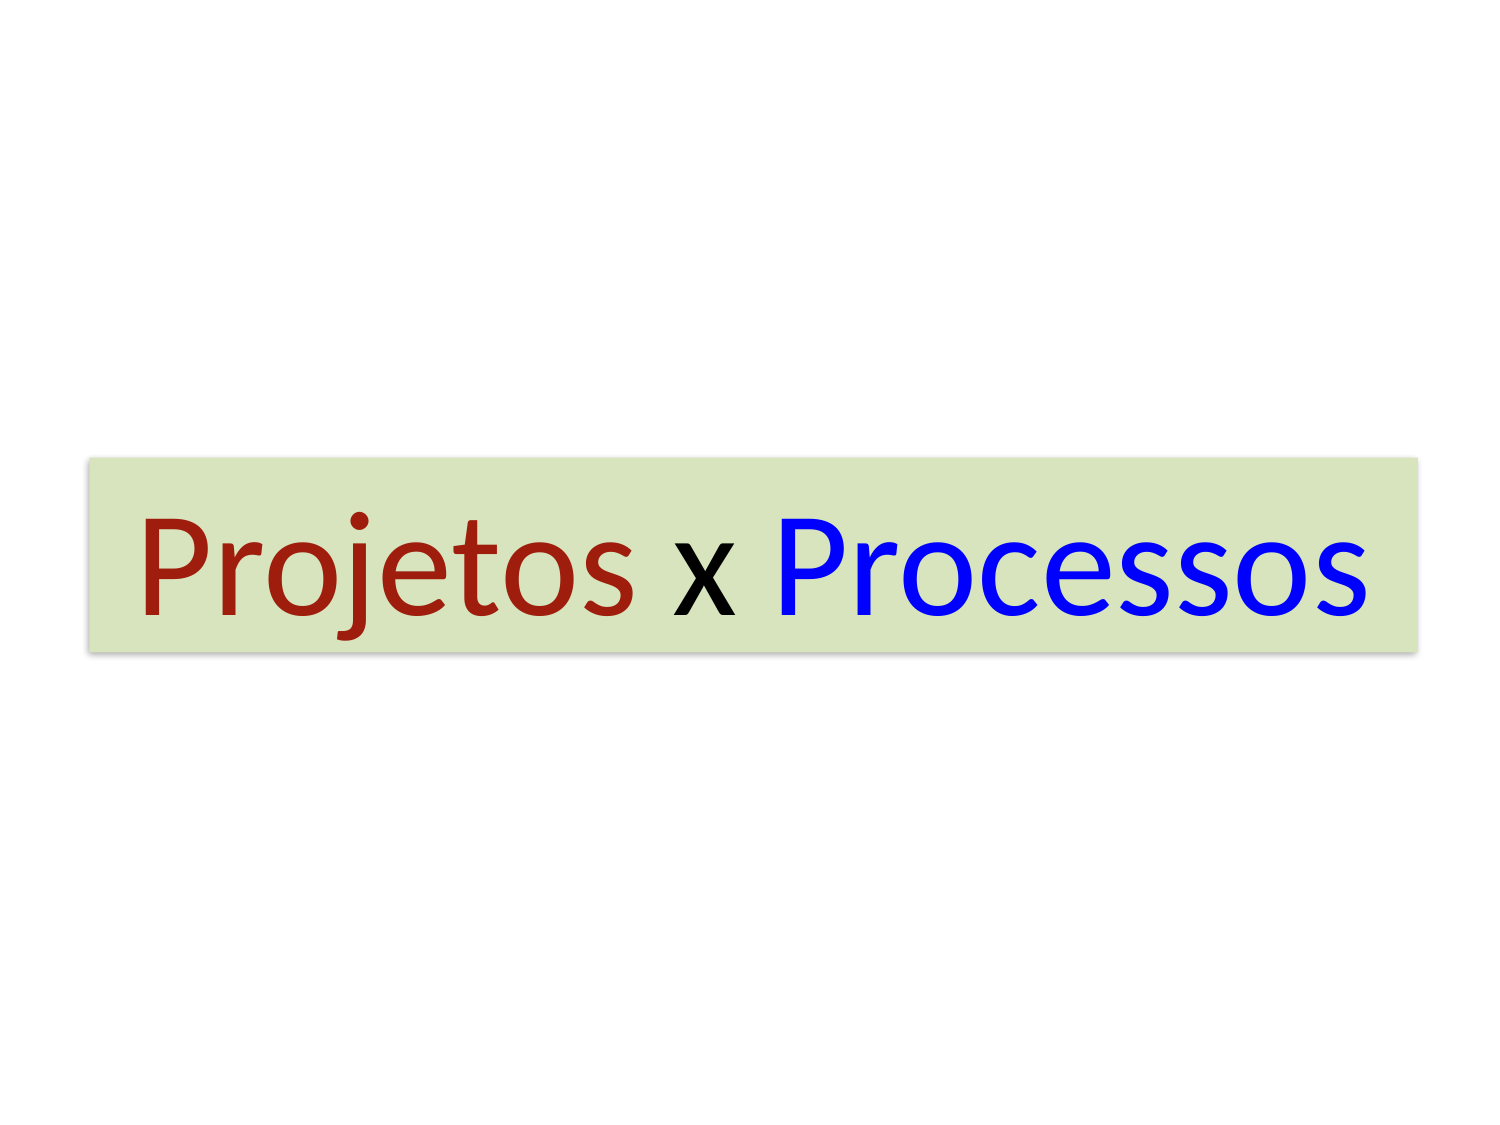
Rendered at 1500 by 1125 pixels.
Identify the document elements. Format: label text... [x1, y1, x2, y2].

text_box Projetos x Processos [89, 457, 1418, 653]
